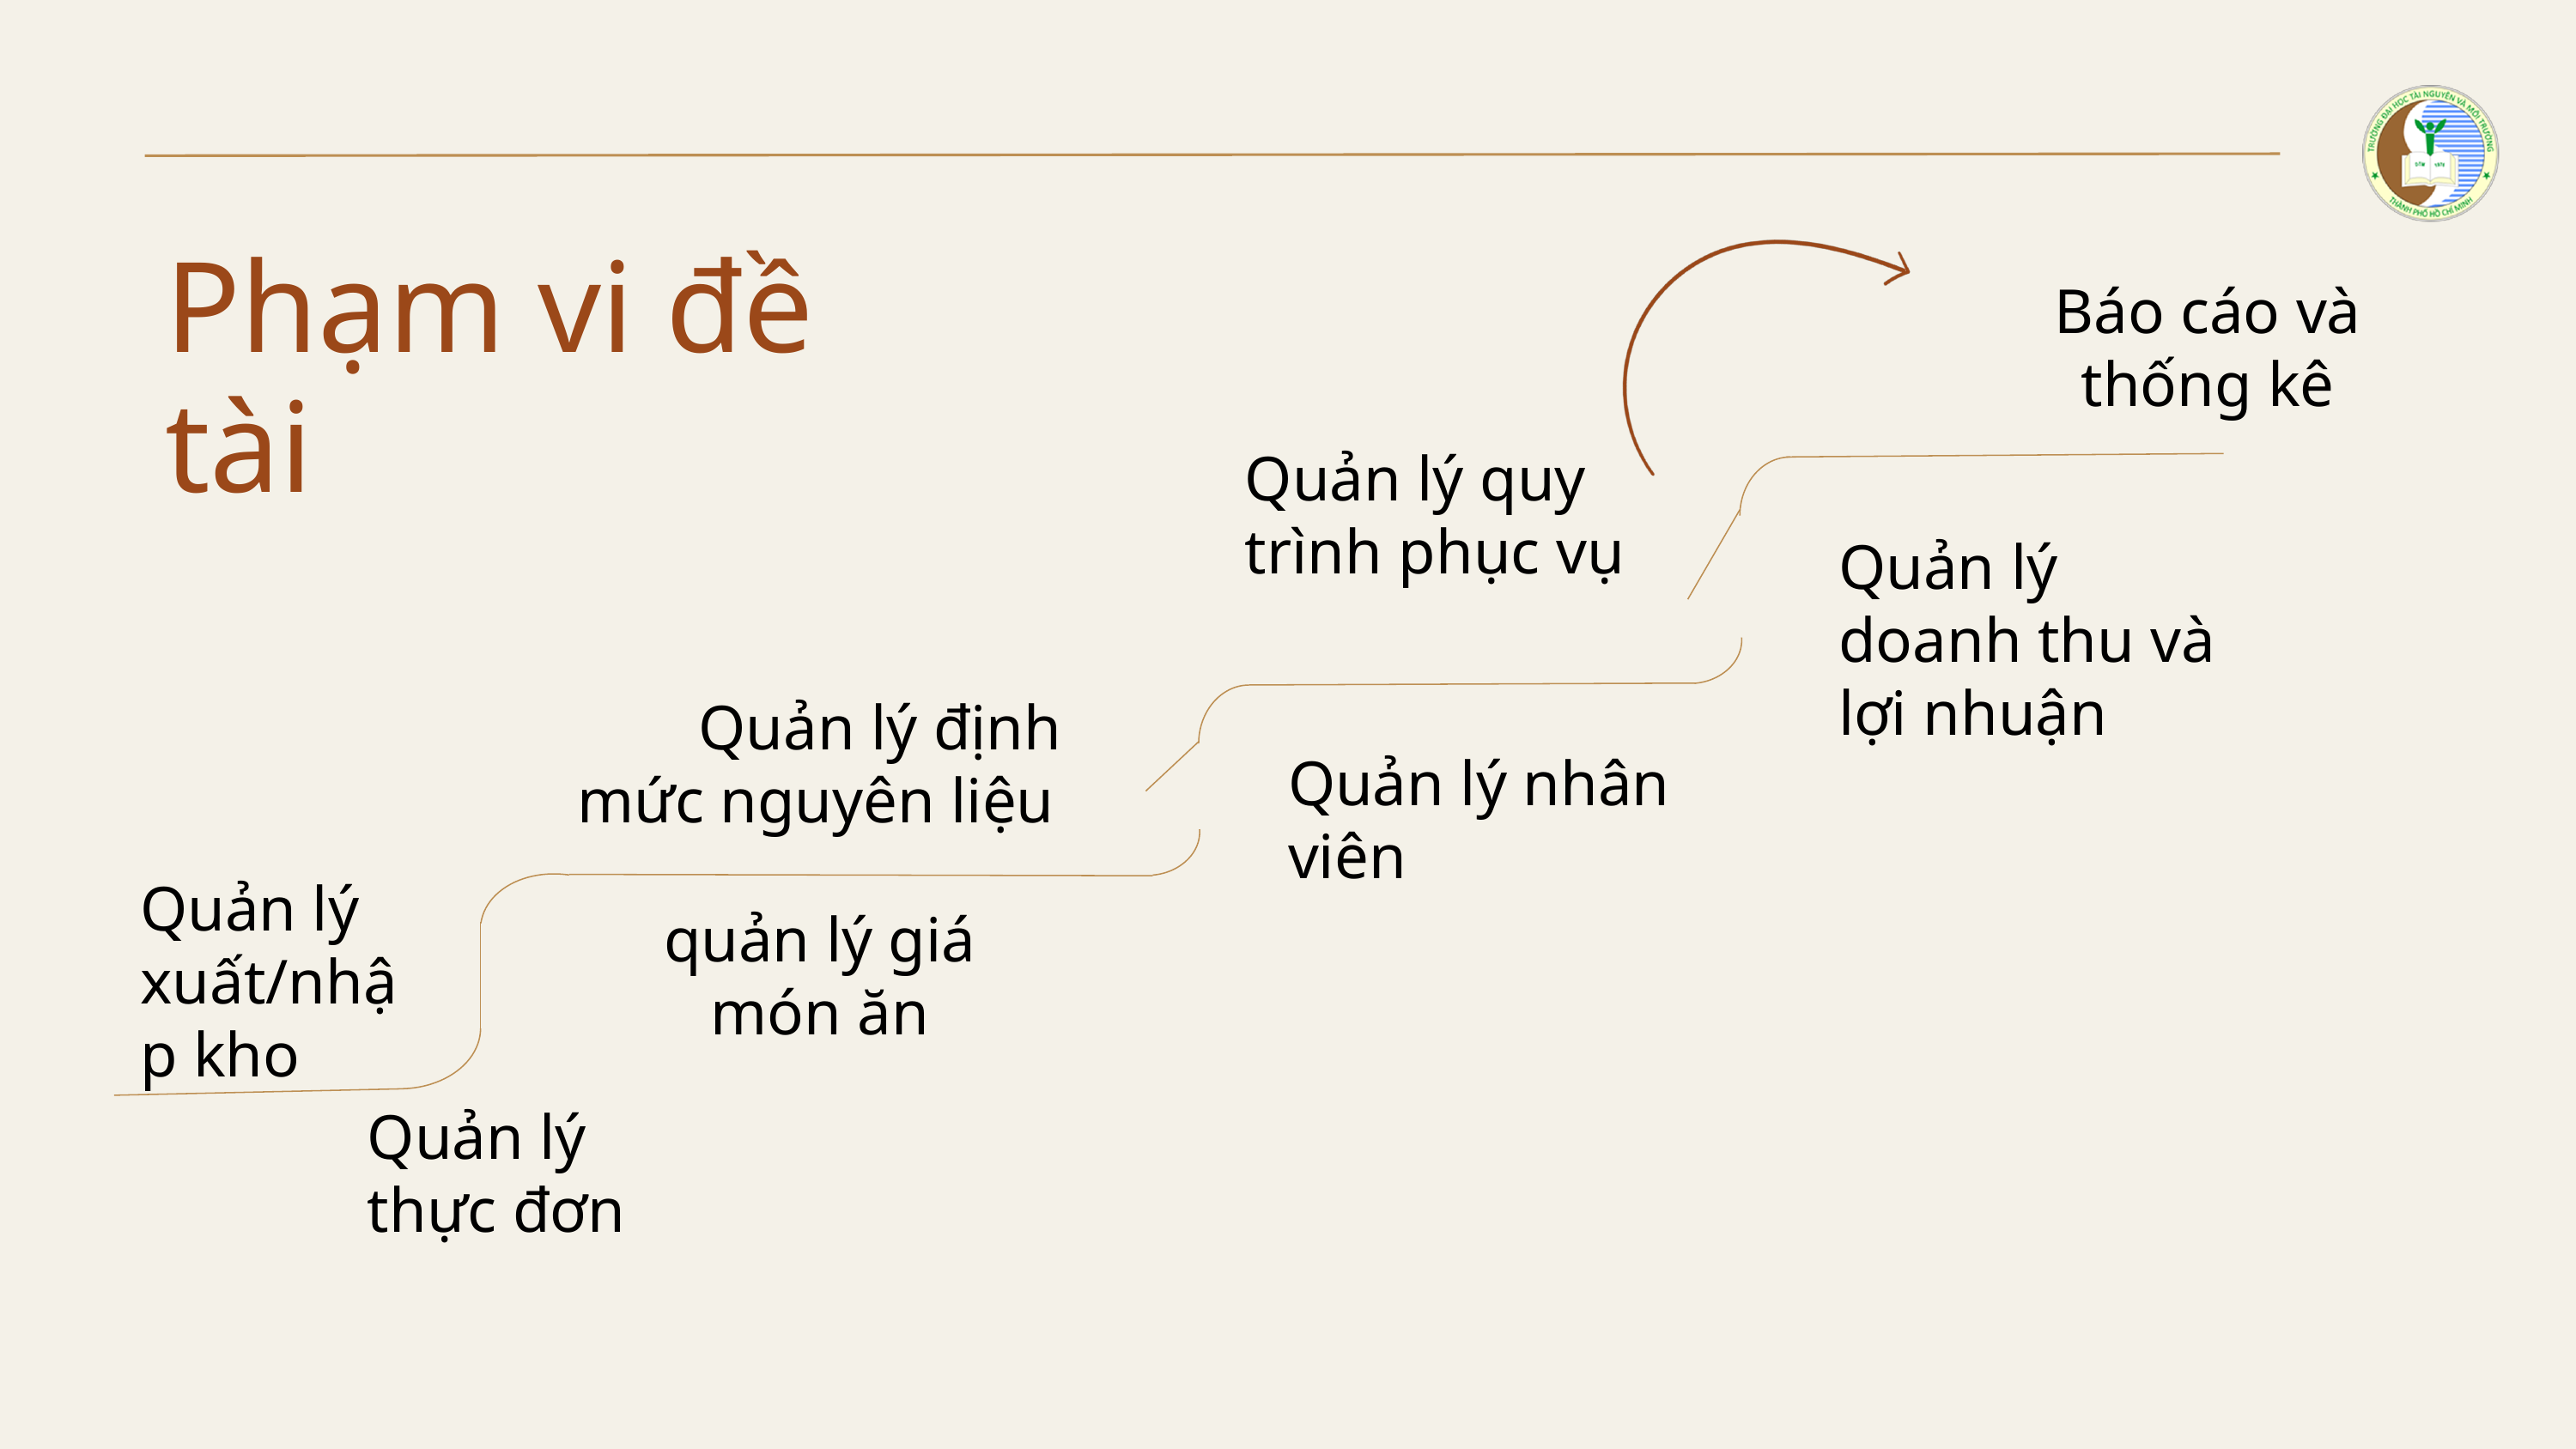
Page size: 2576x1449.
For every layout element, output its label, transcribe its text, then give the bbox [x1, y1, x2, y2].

text_box Báo cáo và thống kê [2005, 272, 2411, 419]
text_box Quản lý xuất/nhập kho [140, 870, 406, 1088]
text_box Phạm vi đề tài [165, 237, 973, 518]
text_box [1739, 505, 1791, 516]
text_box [113, 1088, 401, 1096]
text_box Quản lý doanh thu và lợi nhuận [1838, 528, 2244, 748]
text_box Quản lý quy trình phục vụ [1244, 440, 1674, 587]
text_box [1149, 829, 1200, 876]
picture [1564, 149, 1916, 519]
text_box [1785, 453, 2224, 458]
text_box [1249, 682, 1697, 686]
text_box quản lý giá món ăn [648, 900, 991, 1047]
text_box [1691, 638, 1743, 684]
picture [2362, 85, 2500, 222]
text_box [1739, 509, 1742, 638]
text_box [399, 1028, 481, 1090]
text_box Quản lý thực đơn [367, 1098, 634, 1245]
text_box Quản lý định mức nguyên liệu [568, 689, 1063, 836]
text_box Quản lý nhân viên [1287, 744, 1759, 891]
text_box [1198, 684, 1249, 744]
text_box [480, 873, 568, 935]
